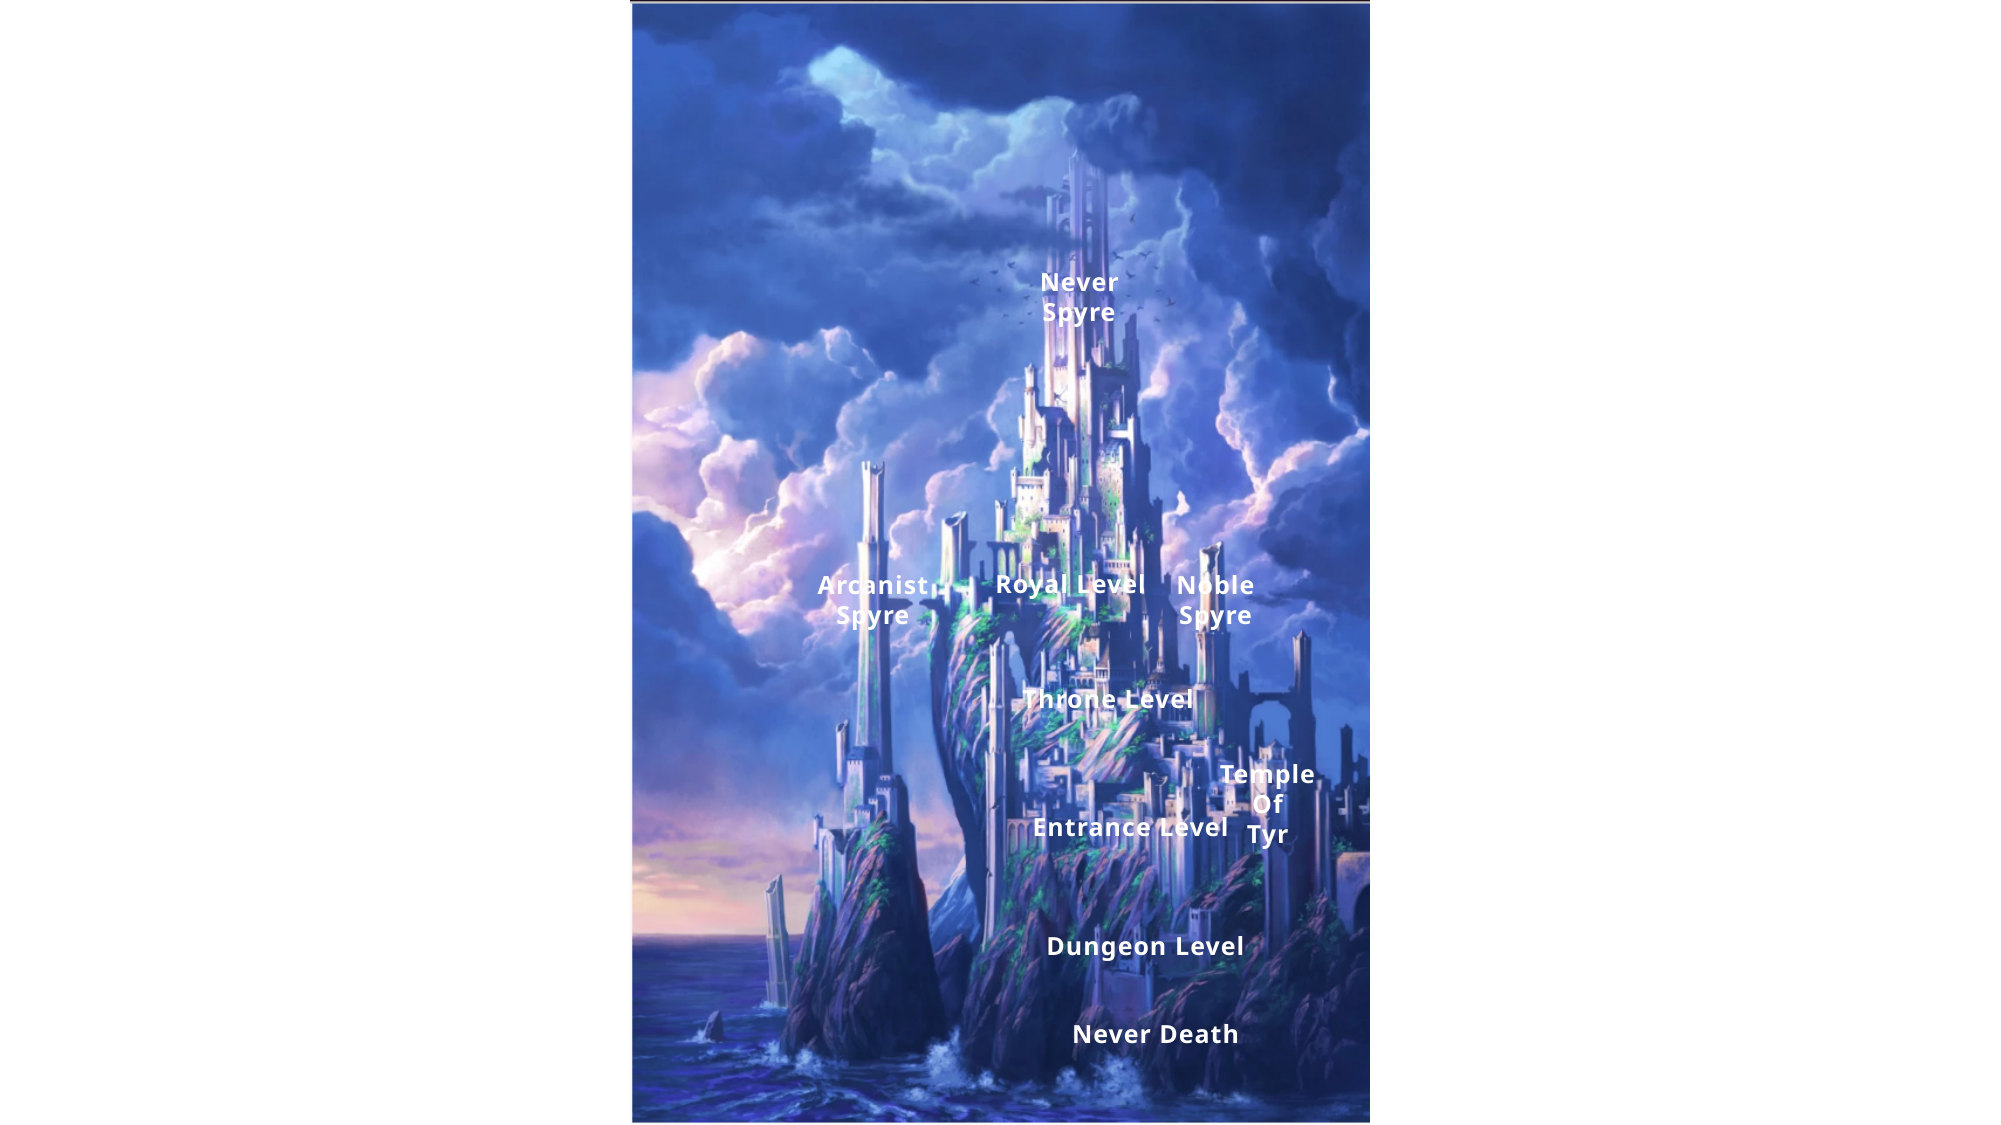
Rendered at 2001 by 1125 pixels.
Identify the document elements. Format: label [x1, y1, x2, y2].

picture [630, 0, 1370, 1125]
